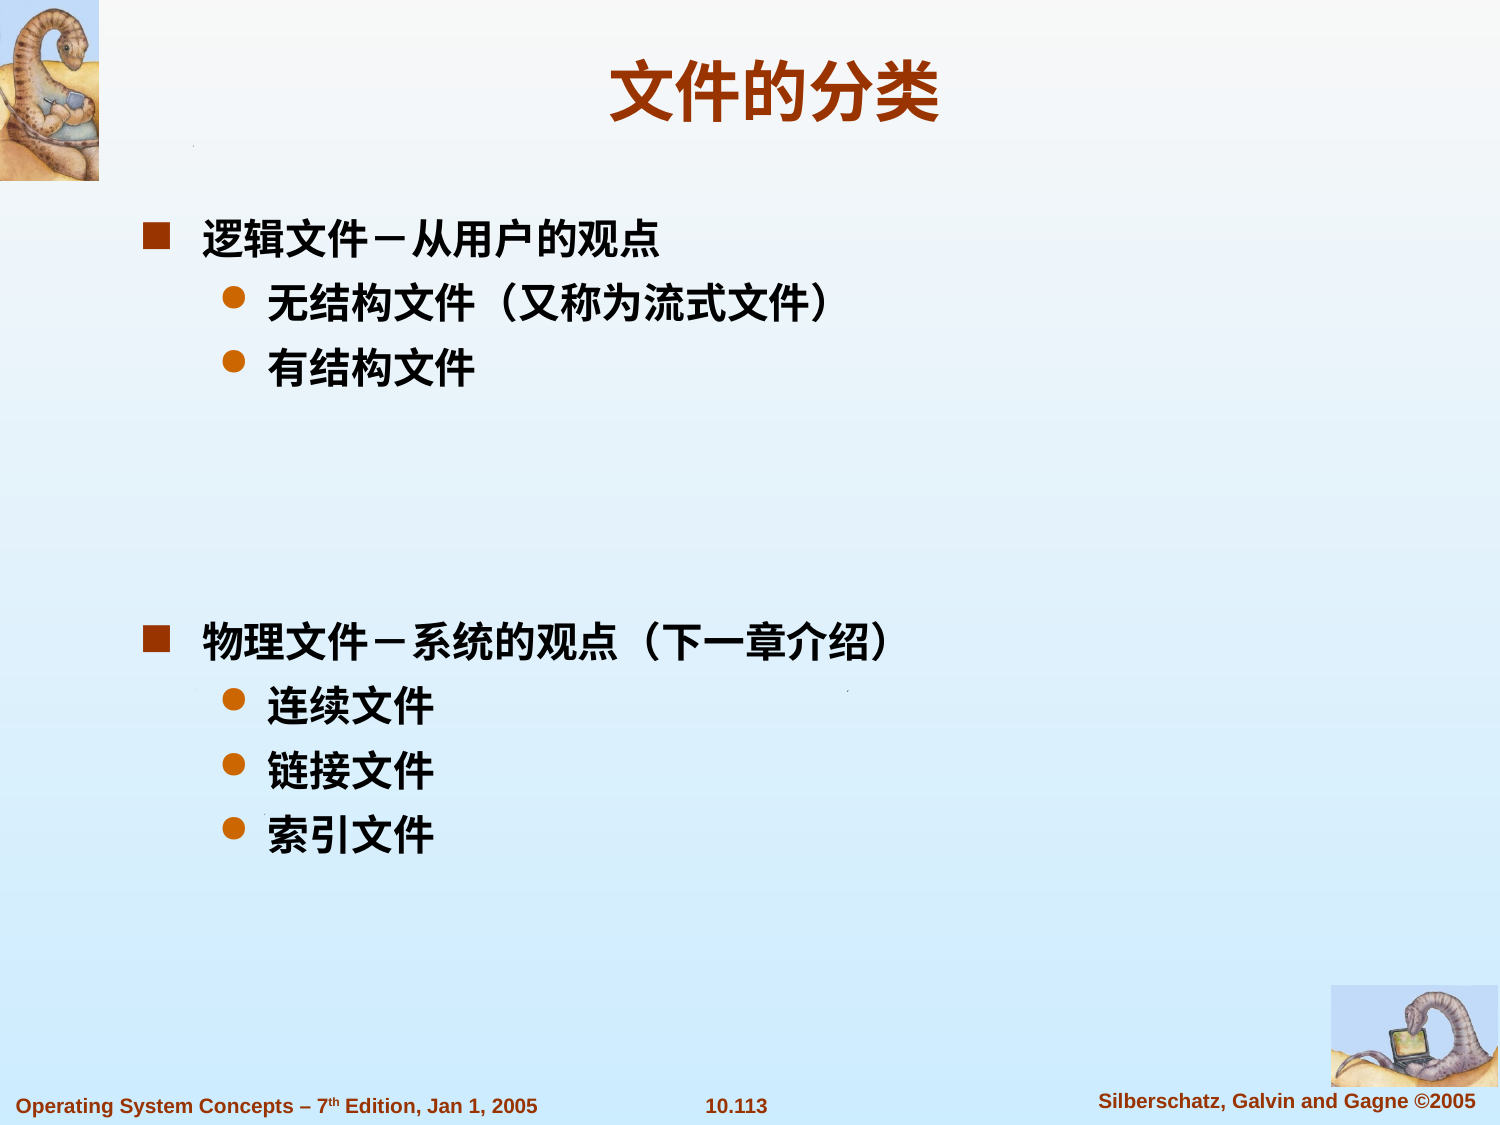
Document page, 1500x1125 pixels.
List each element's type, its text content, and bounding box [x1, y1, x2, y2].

picture [0, 0, 99, 181]
picture [1331, 985, 1498, 1087]
title 文件的分类 [112, 37, 1438, 138]
list 逻辑文件－从用户的观点 无结构文件（又称为流式文件） 有结构文件 物理文件－系统的观点（下一章介绍） 连续文件 链接文件 索引文件 [130, 205, 1337, 941]
